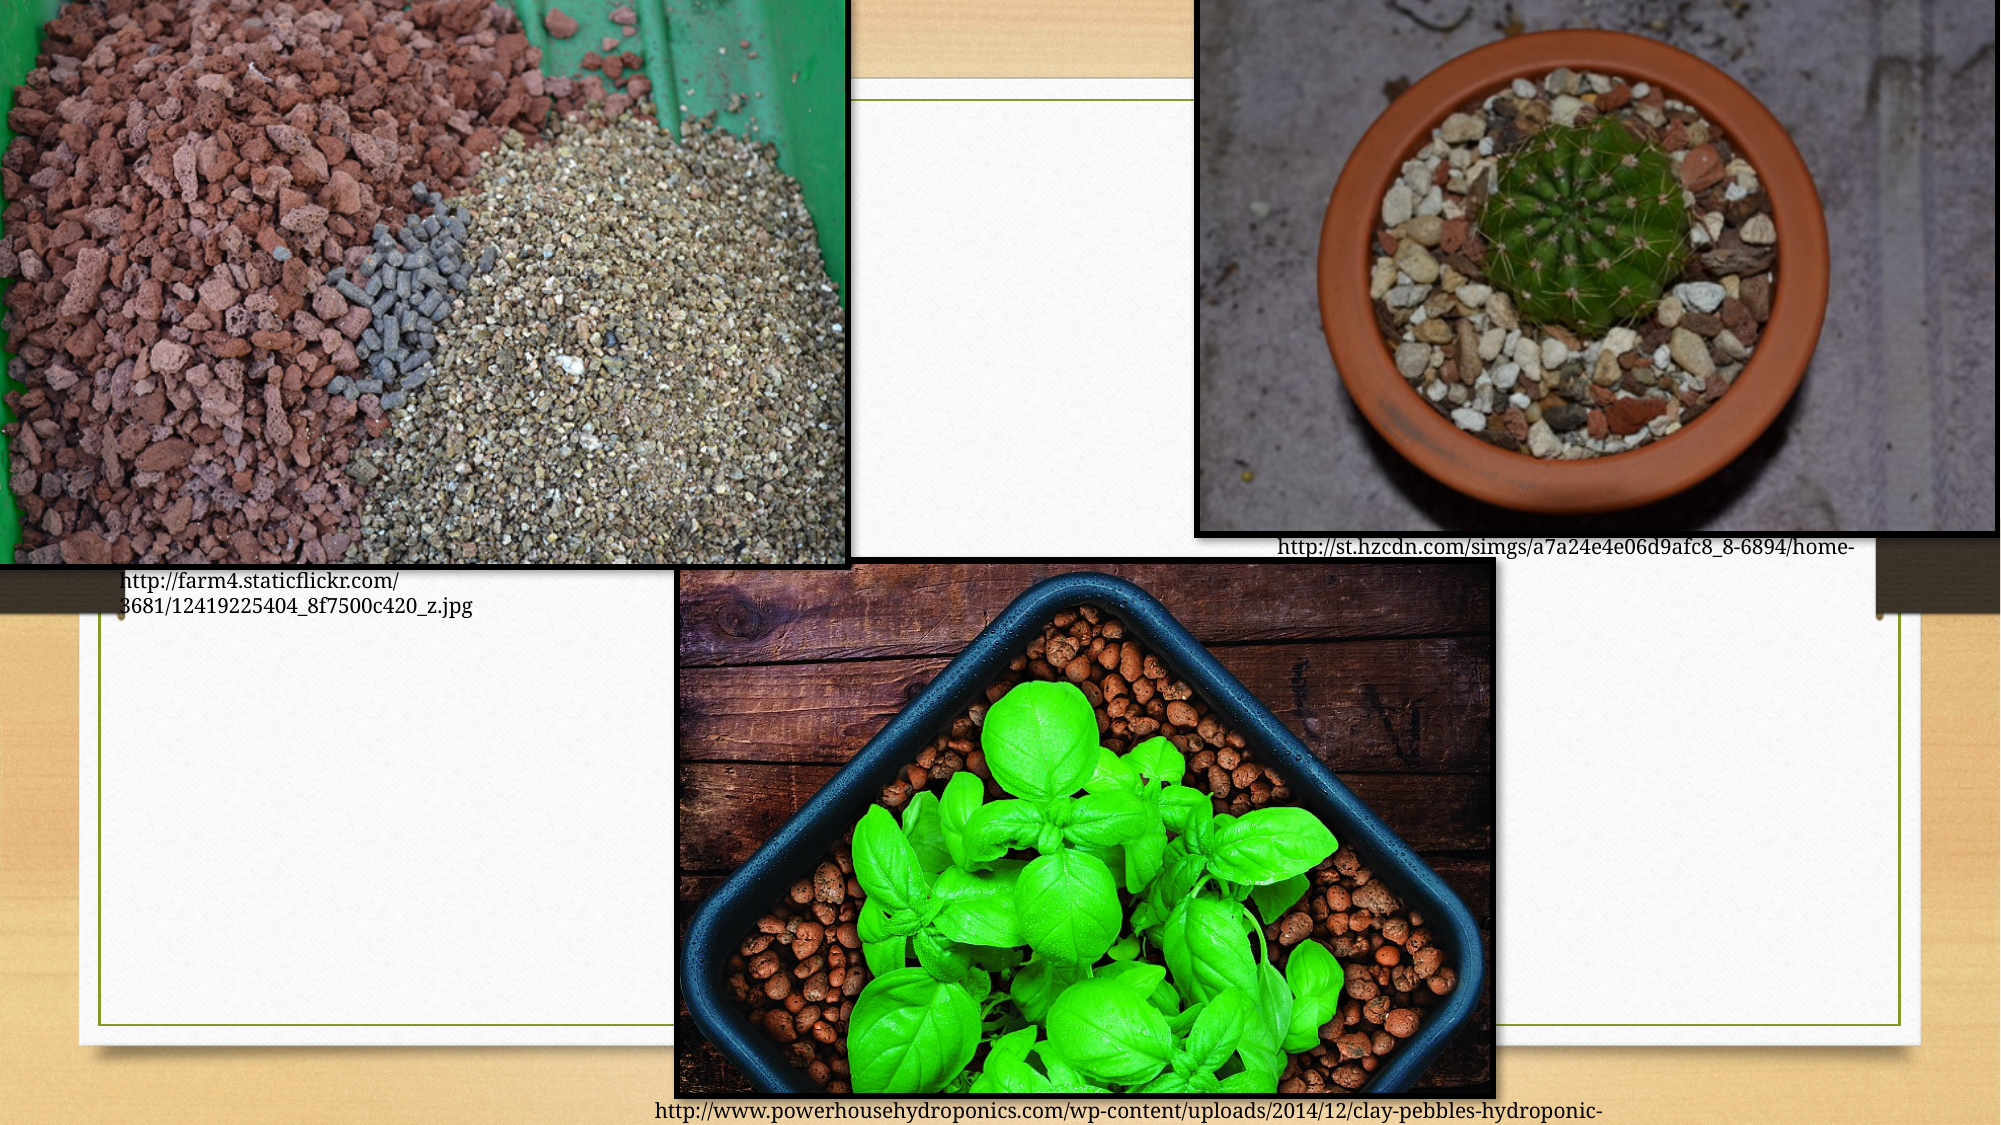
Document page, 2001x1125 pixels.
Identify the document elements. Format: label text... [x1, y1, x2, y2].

picture [0, 570, 674, 1125]
picture [1496, 0, 2001, 1125]
picture [851, 101, 1262, 557]
picture [0, 0, 1490, 1093]
text_box http://st.hzcdn.com/simgs/a7a24e4e06d9afc8_8-6894/home-design.jpg [1262, 532, 1912, 592]
text_box http://www.powerhousehydroponics.com/wp-content/uploads/2014/12/clay-pebbles-hydroponic-grow-medium.jpg [639, 1090, 1631, 1125]
text_box http://farm4.staticflickr.com/3681/12419225404_8f7500c420_z.jpg [104, 564, 679, 626]
picture [1199, 0, 1996, 532]
picture [851, 0, 1194, 99]
